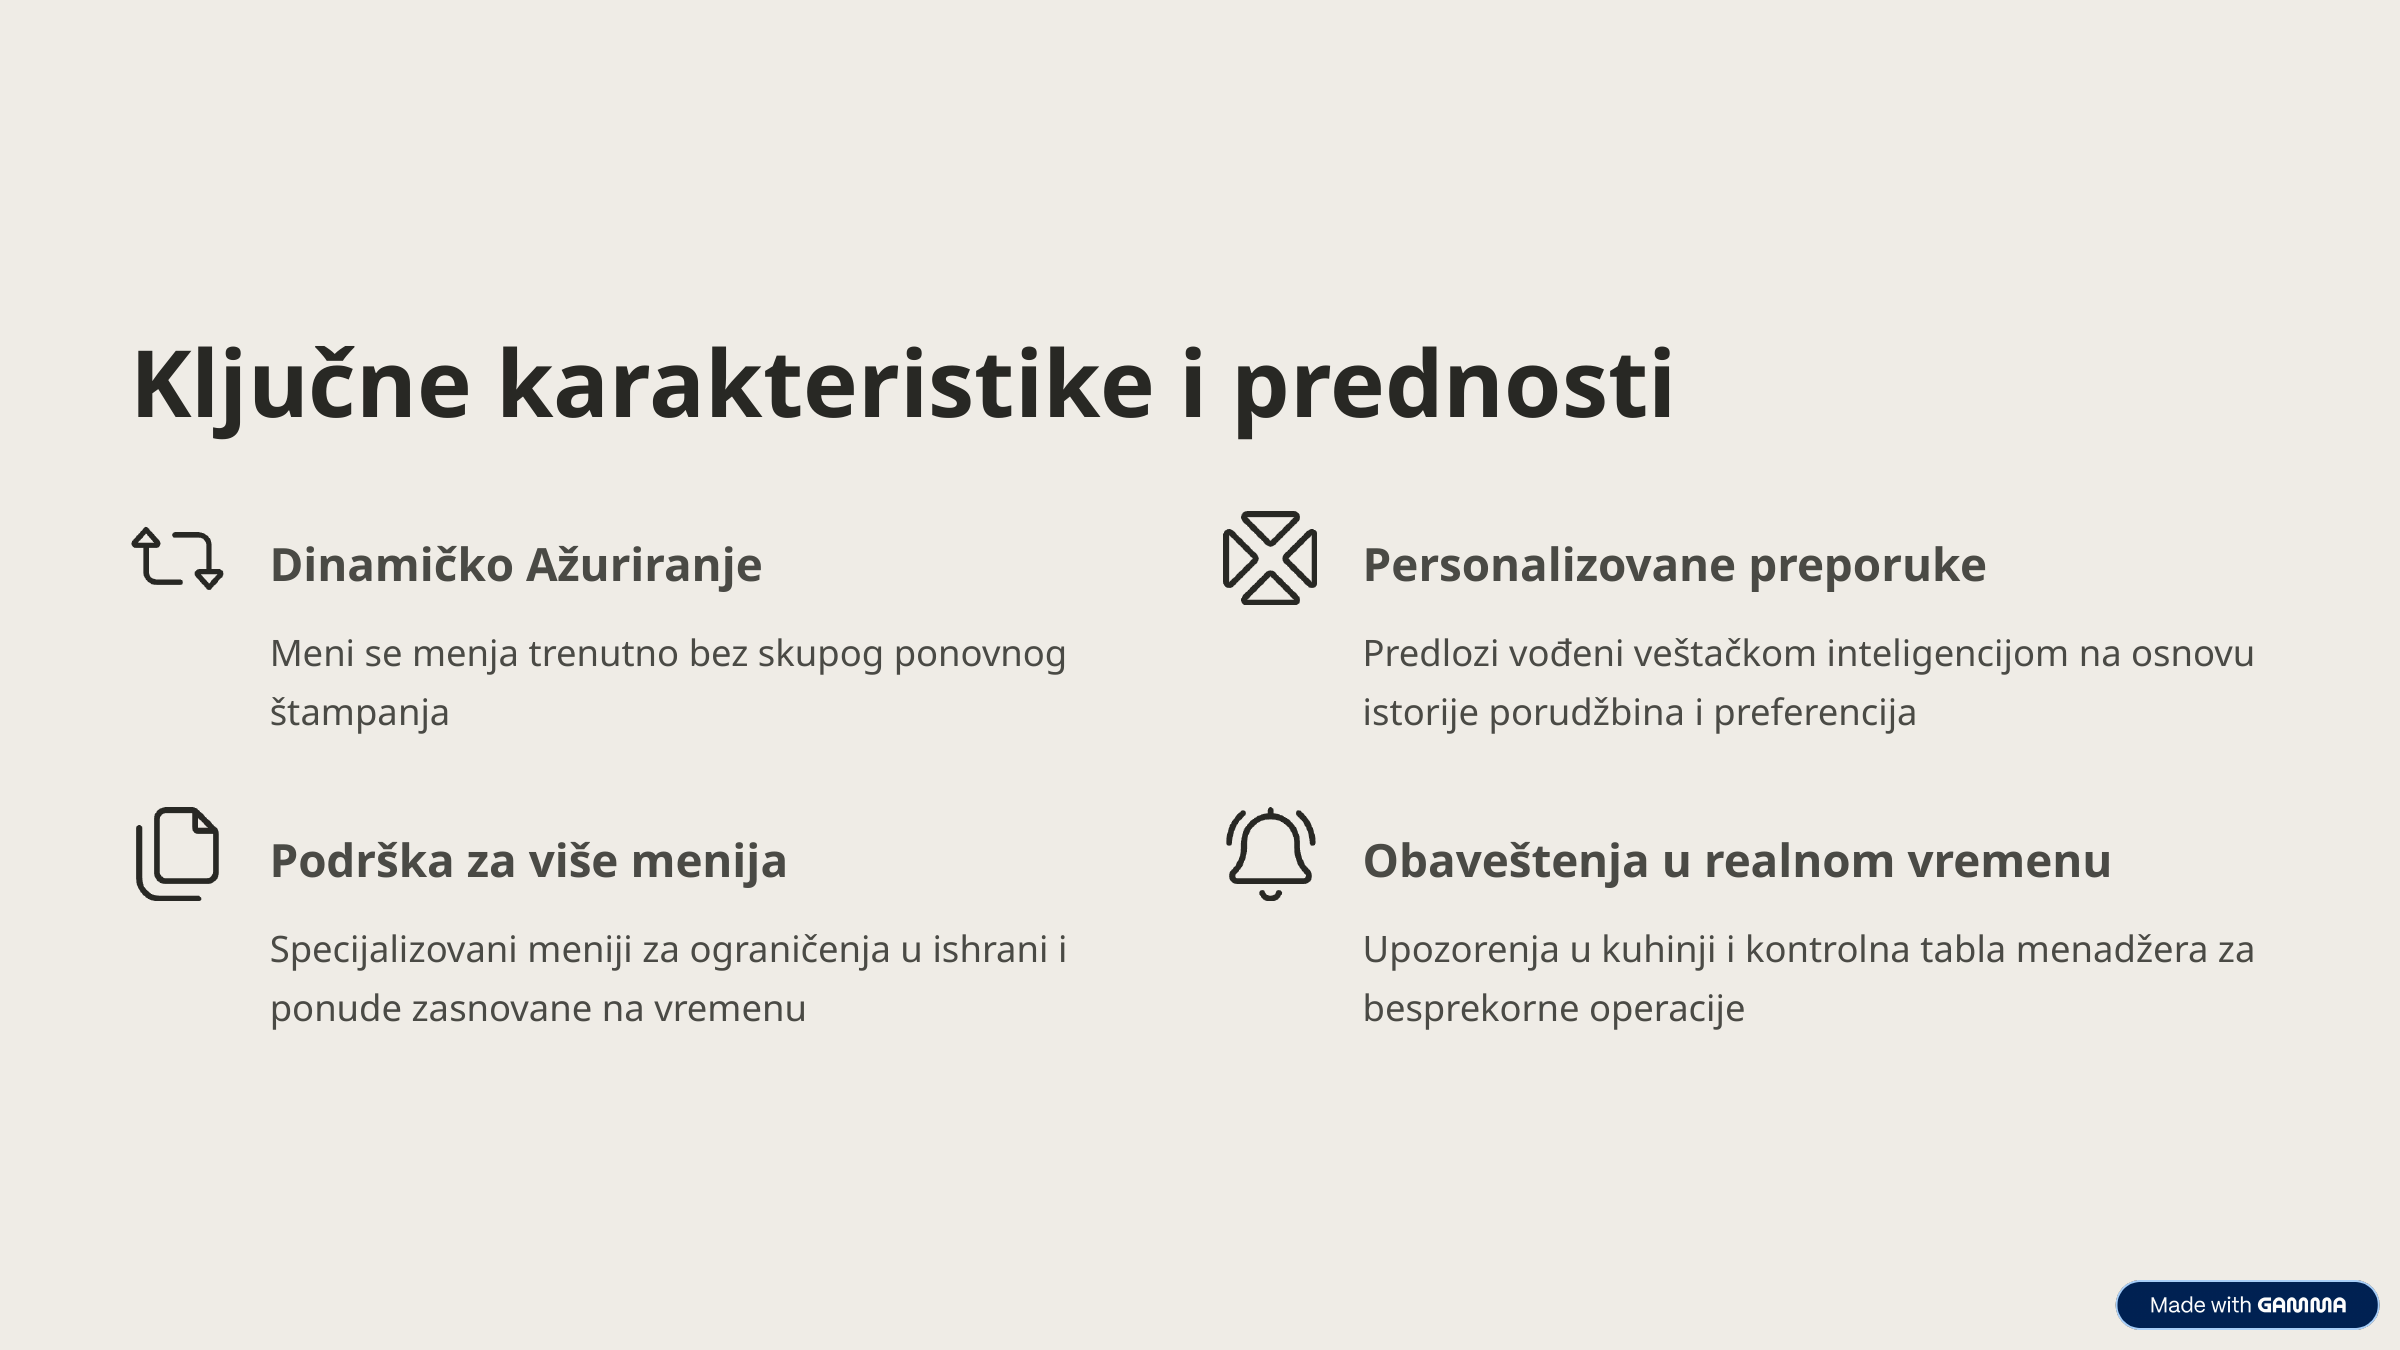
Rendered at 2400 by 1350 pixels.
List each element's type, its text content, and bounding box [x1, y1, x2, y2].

text_box Personalizovane preporuke [1362, 533, 1932, 592]
text_box Obaveštenja u realnom vremenu [1362, 829, 2037, 888]
text_box Ključne karakteristike i prednosti [130, 320, 1515, 438]
text_box Podrška za više menija [269, 829, 736, 888]
picture [2106, 1271, 2389, 1339]
text_box Predlozi vođeni veštačkom inteligencijom na osnovu istorije porudžbina i preferencija [1362, 613, 2270, 733]
text_box Upozorenja u kuhinji i kontrolna tabla menadžera za besprekorne operacije [1362, 910, 2270, 1030]
picture [130, 511, 224, 605]
text_box Dinamičko Ažuriranje [269, 533, 735, 592]
text_box Meni se menja trenutno bez skupog ponovnog štampanja [269, 613, 1177, 733]
picture [1223, 511, 1317, 605]
picture [1223, 807, 1317, 901]
picture [130, 807, 224, 901]
text_box Specijalizovani meniji za ograničenja u ishrani i ponude zasnovane na vremenu [269, 910, 1177, 1030]
